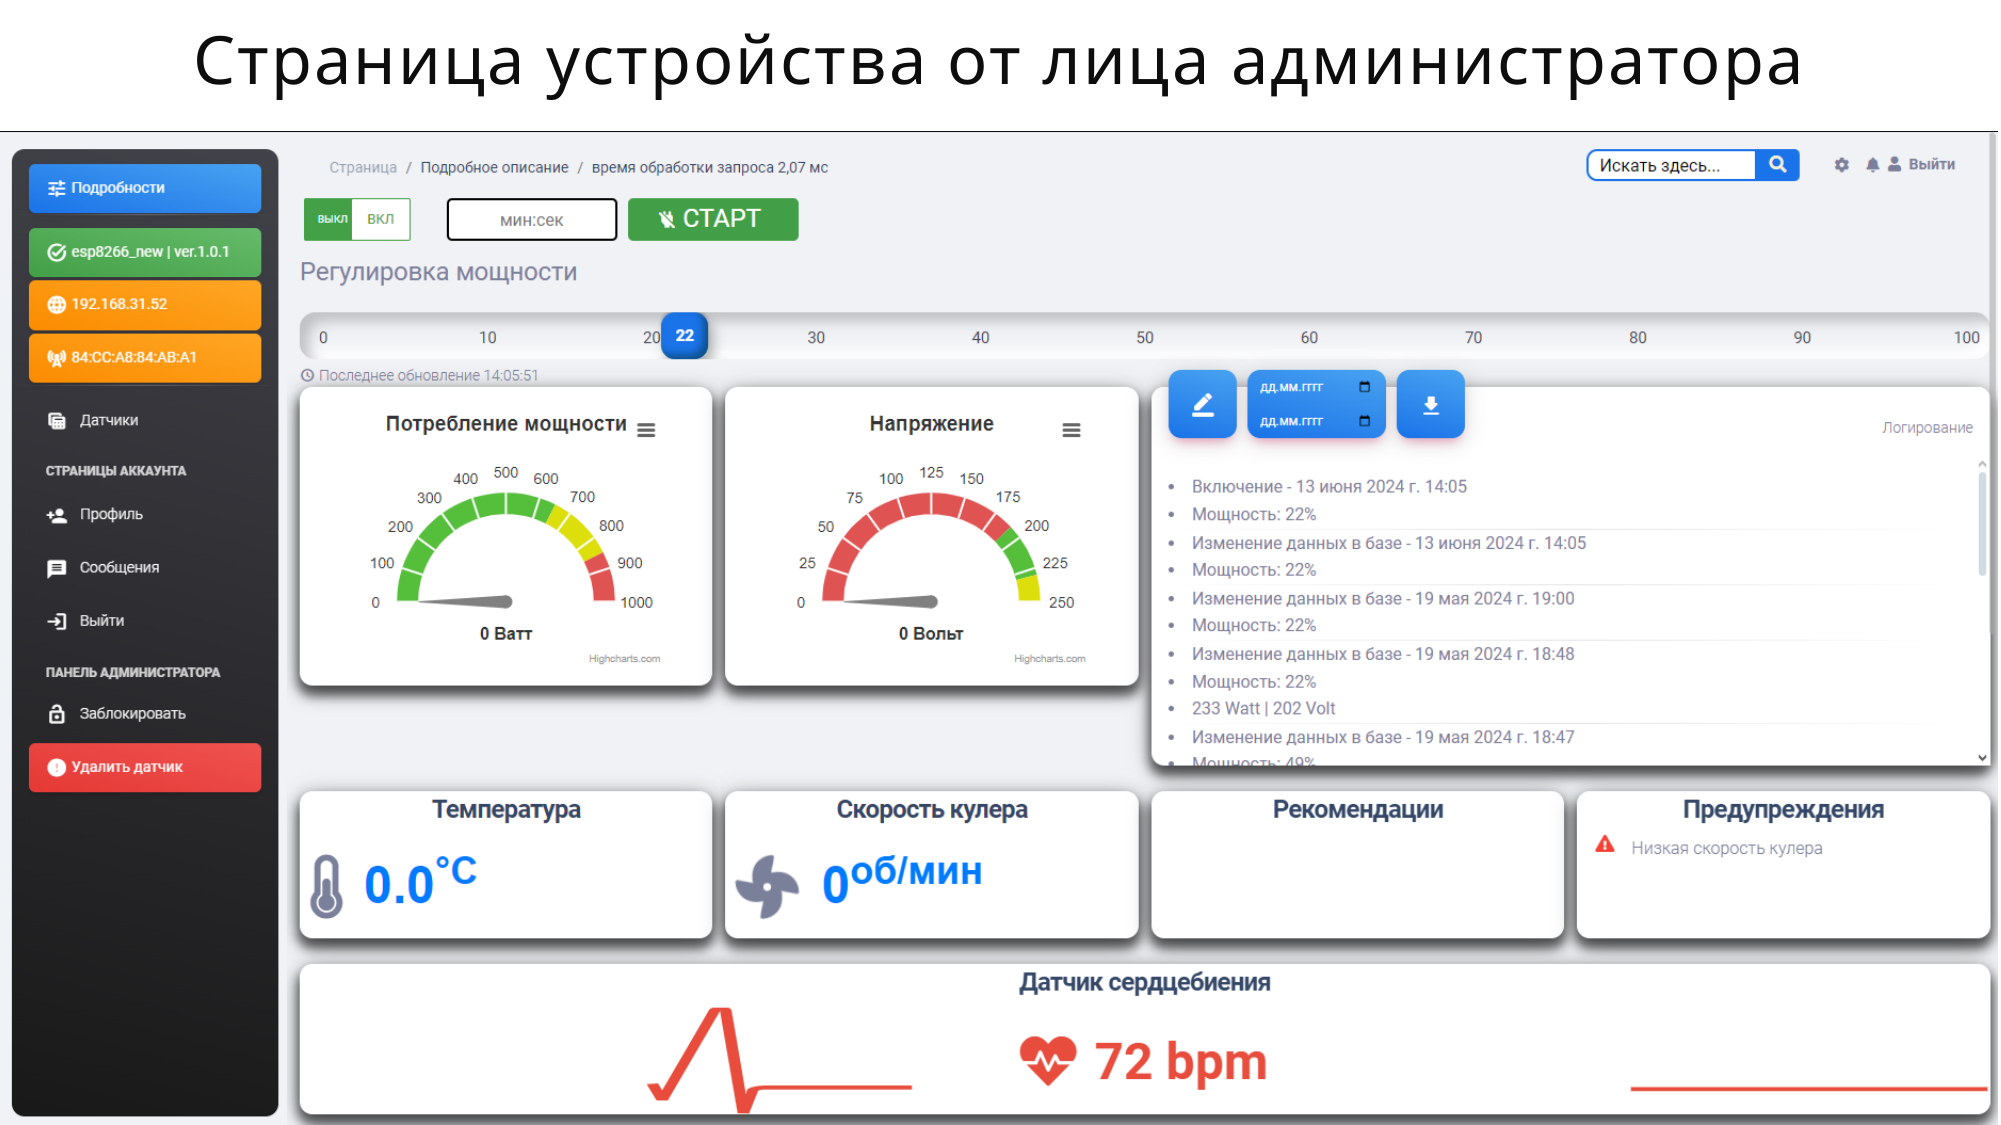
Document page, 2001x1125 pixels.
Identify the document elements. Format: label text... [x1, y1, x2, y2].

title Страница устройства от лица администратора [149, 0, 1850, 125]
picture [0, 131, 1998, 1125]
